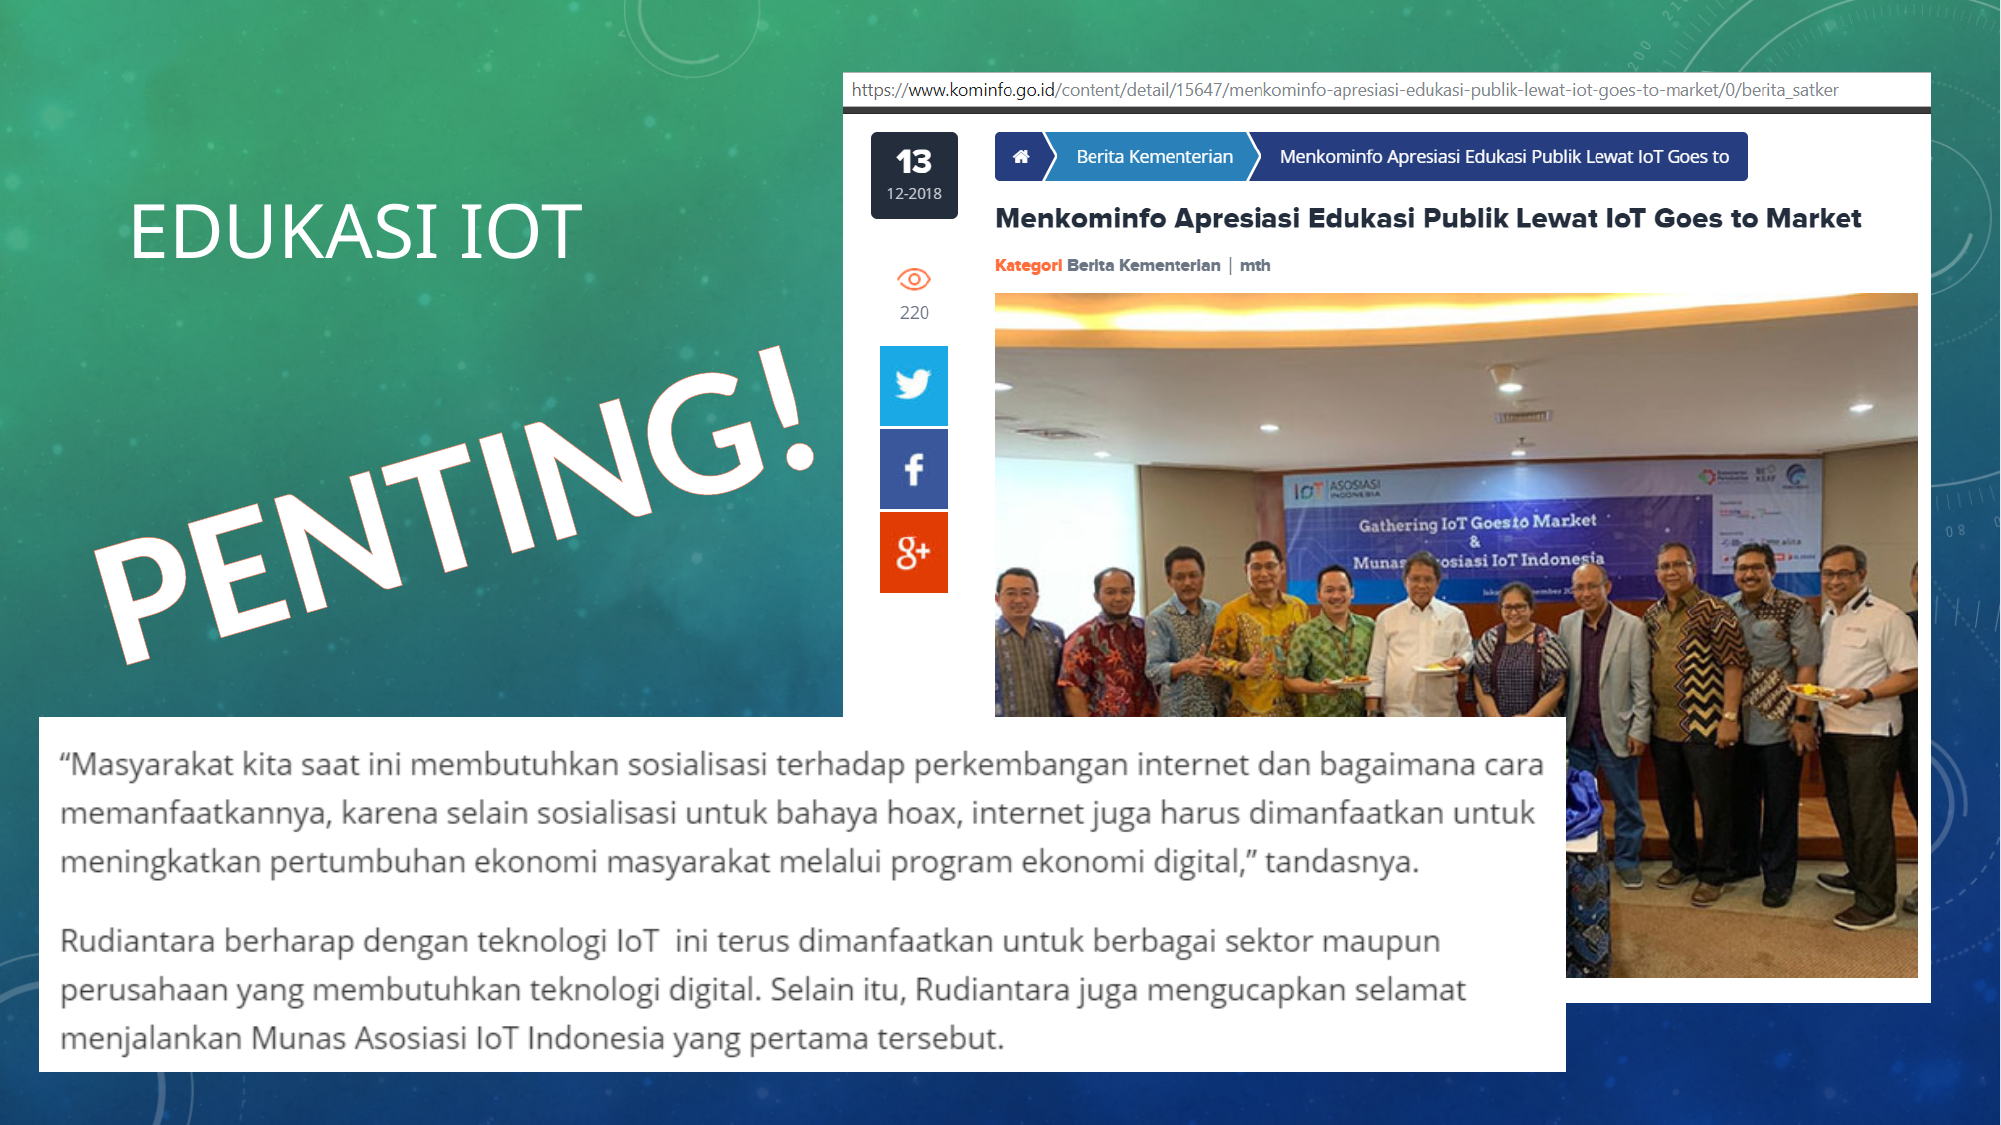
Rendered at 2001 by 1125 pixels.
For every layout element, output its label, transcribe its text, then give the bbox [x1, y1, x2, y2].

picture [0, 0, 2001, 1125]
title Edukasi IOT [112, 99, 797, 358]
text_box PENTING! [49, 272, 837, 715]
